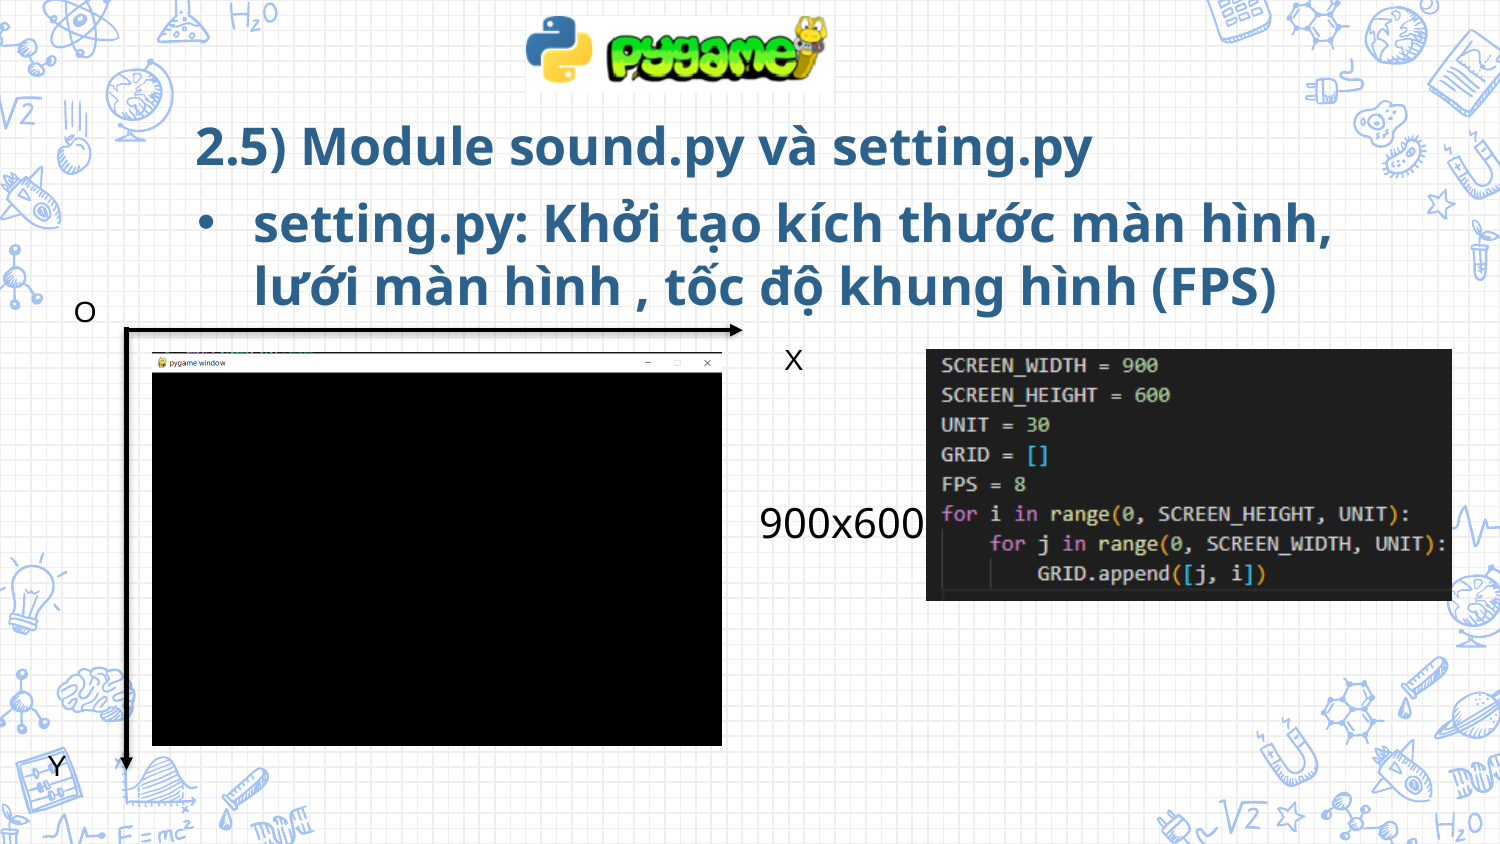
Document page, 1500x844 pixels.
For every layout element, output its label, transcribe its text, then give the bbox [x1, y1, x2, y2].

picture [152, 352, 723, 747]
picture [526, 16, 833, 93]
text_box Y [32, 740, 82, 790]
text_box X [769, 333, 819, 384]
text_box 900x600 [744, 489, 921, 554]
text_box 2.5) Module sound.py và setting.py [180, 106, 1131, 184]
text_box setting.py: Khởi tạo kích thước màn hình, lưới màn hình , tốc độ khung hình (FPS) [182, 183, 1422, 323]
picture [926, 348, 1452, 601]
text_box O [59, 286, 112, 336]
